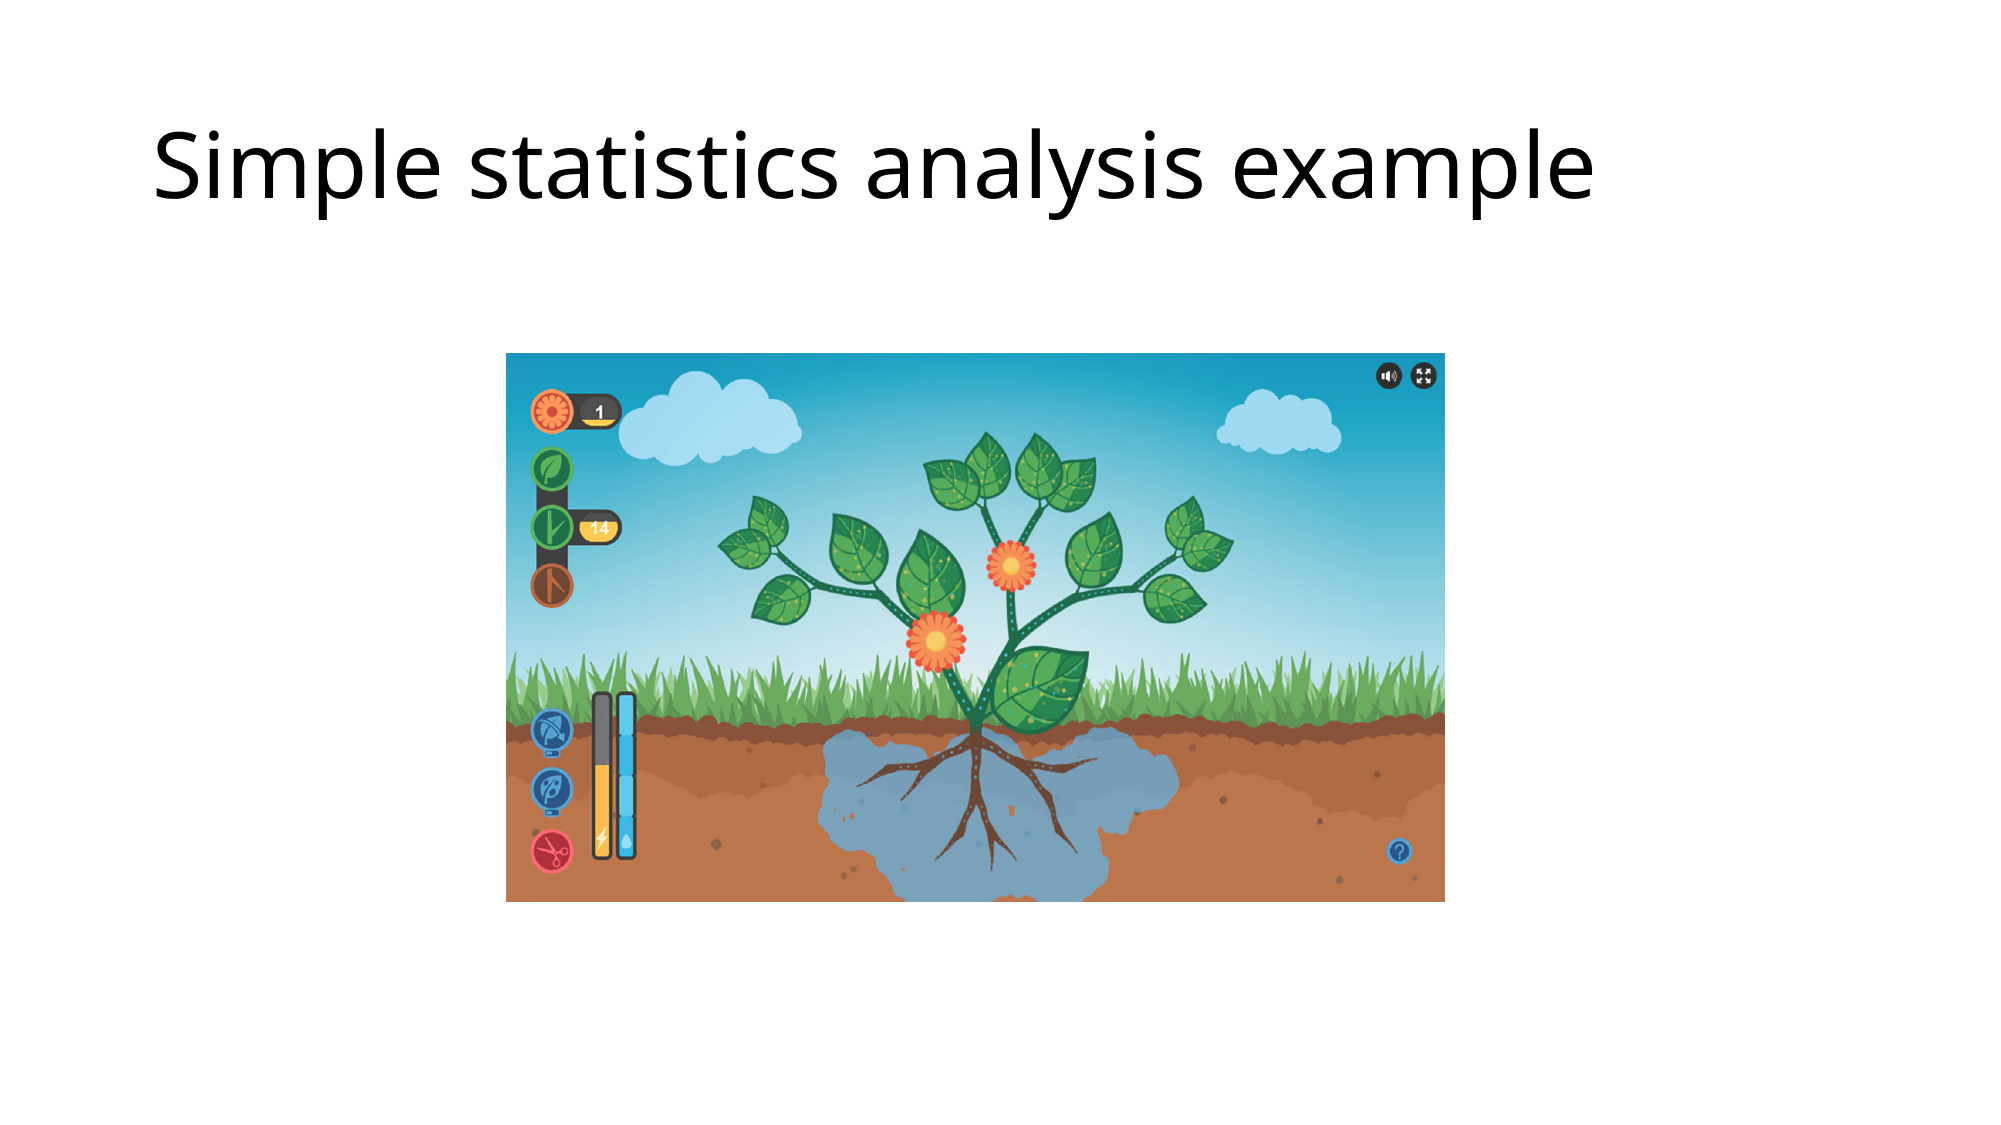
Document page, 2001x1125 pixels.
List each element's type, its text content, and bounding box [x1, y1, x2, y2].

title Simple statistics analysis example [137, 59, 1863, 278]
picture [506, 353, 1445, 902]
